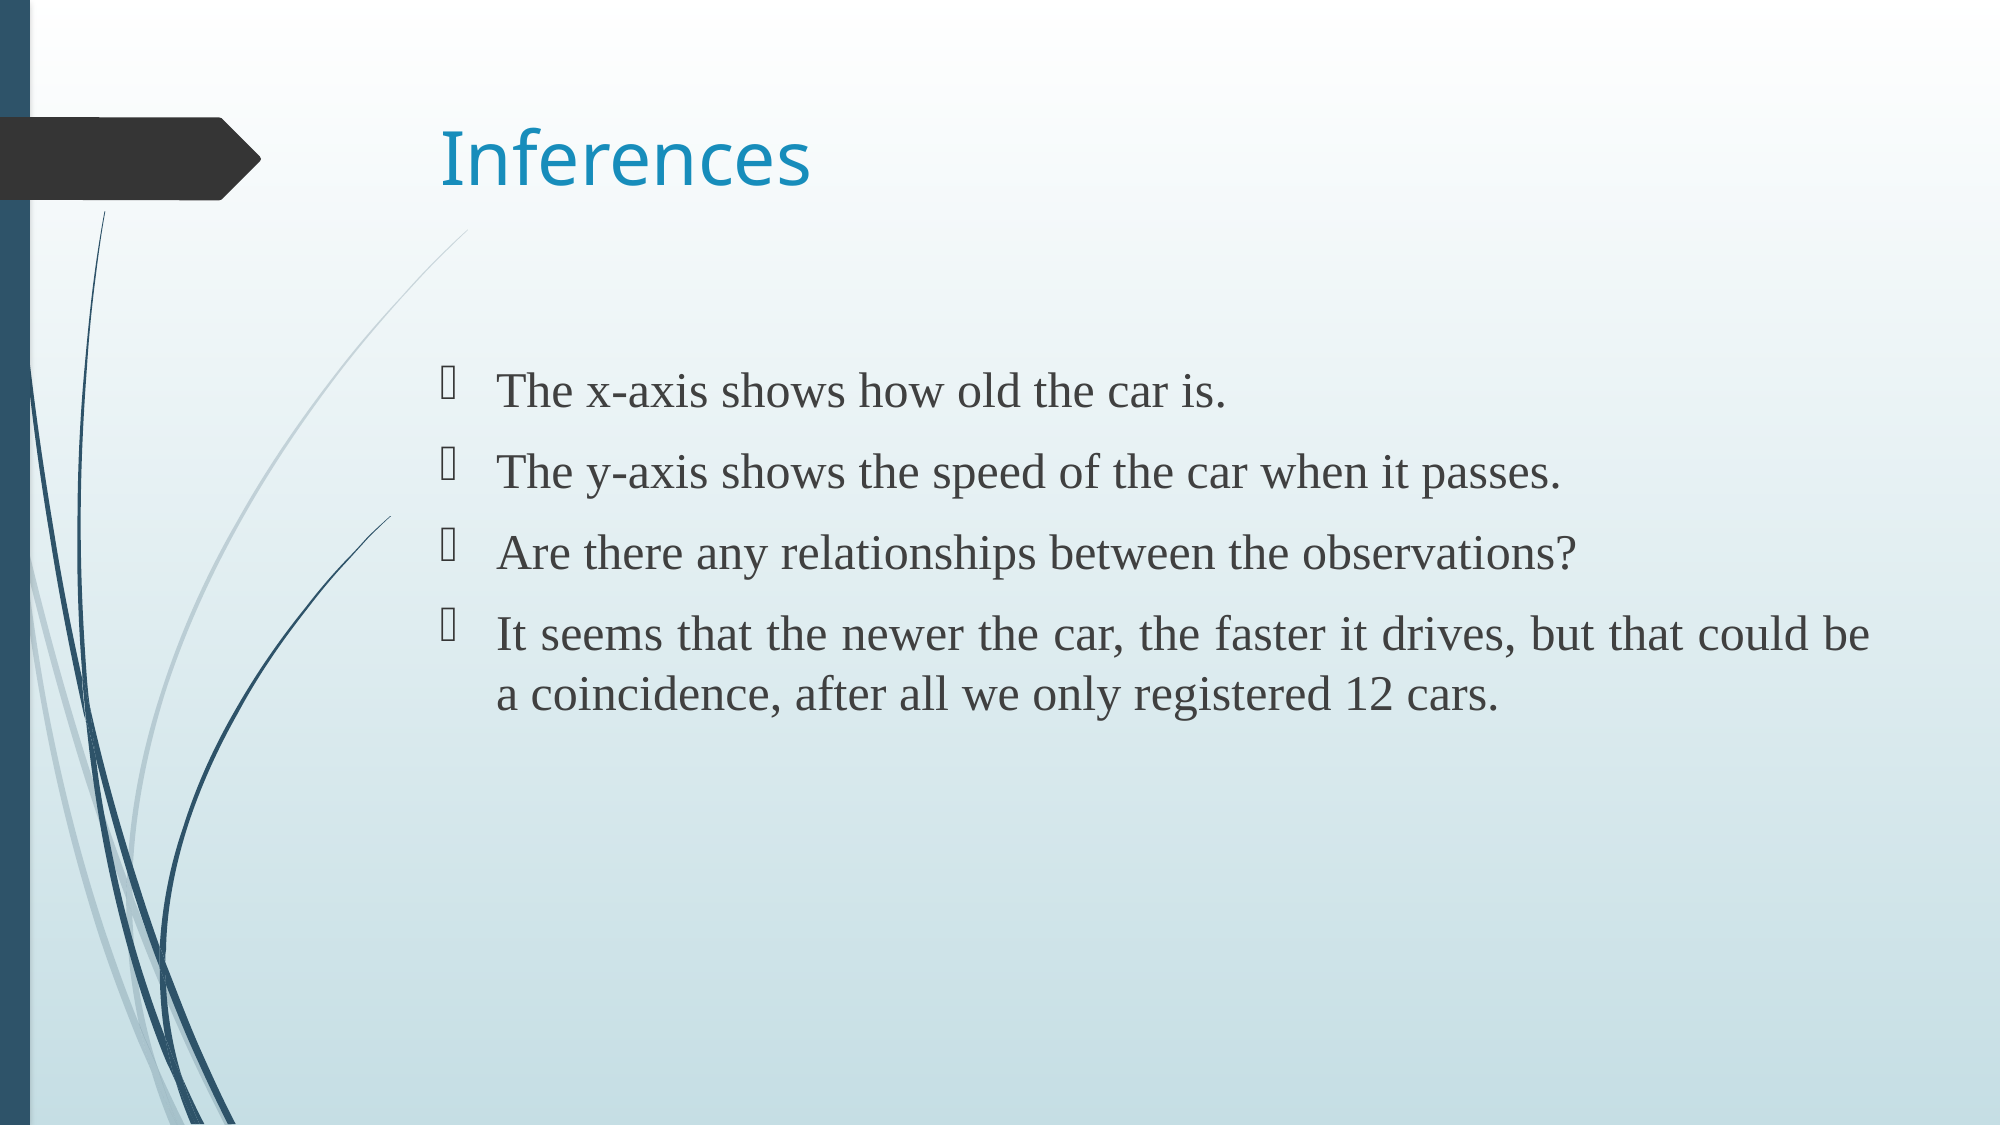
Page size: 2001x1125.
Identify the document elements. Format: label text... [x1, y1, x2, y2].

title Inferences [425, 102, 1888, 313]
list The x-axis shows how old the car is. The y-axis shows the speed of the car when it passes. Are there any relationships between the observations? It seems that the newer the car, the faster it drives, but that could be a coincidence, after all we only registered 12 cars. [424, 350, 1888, 970]
